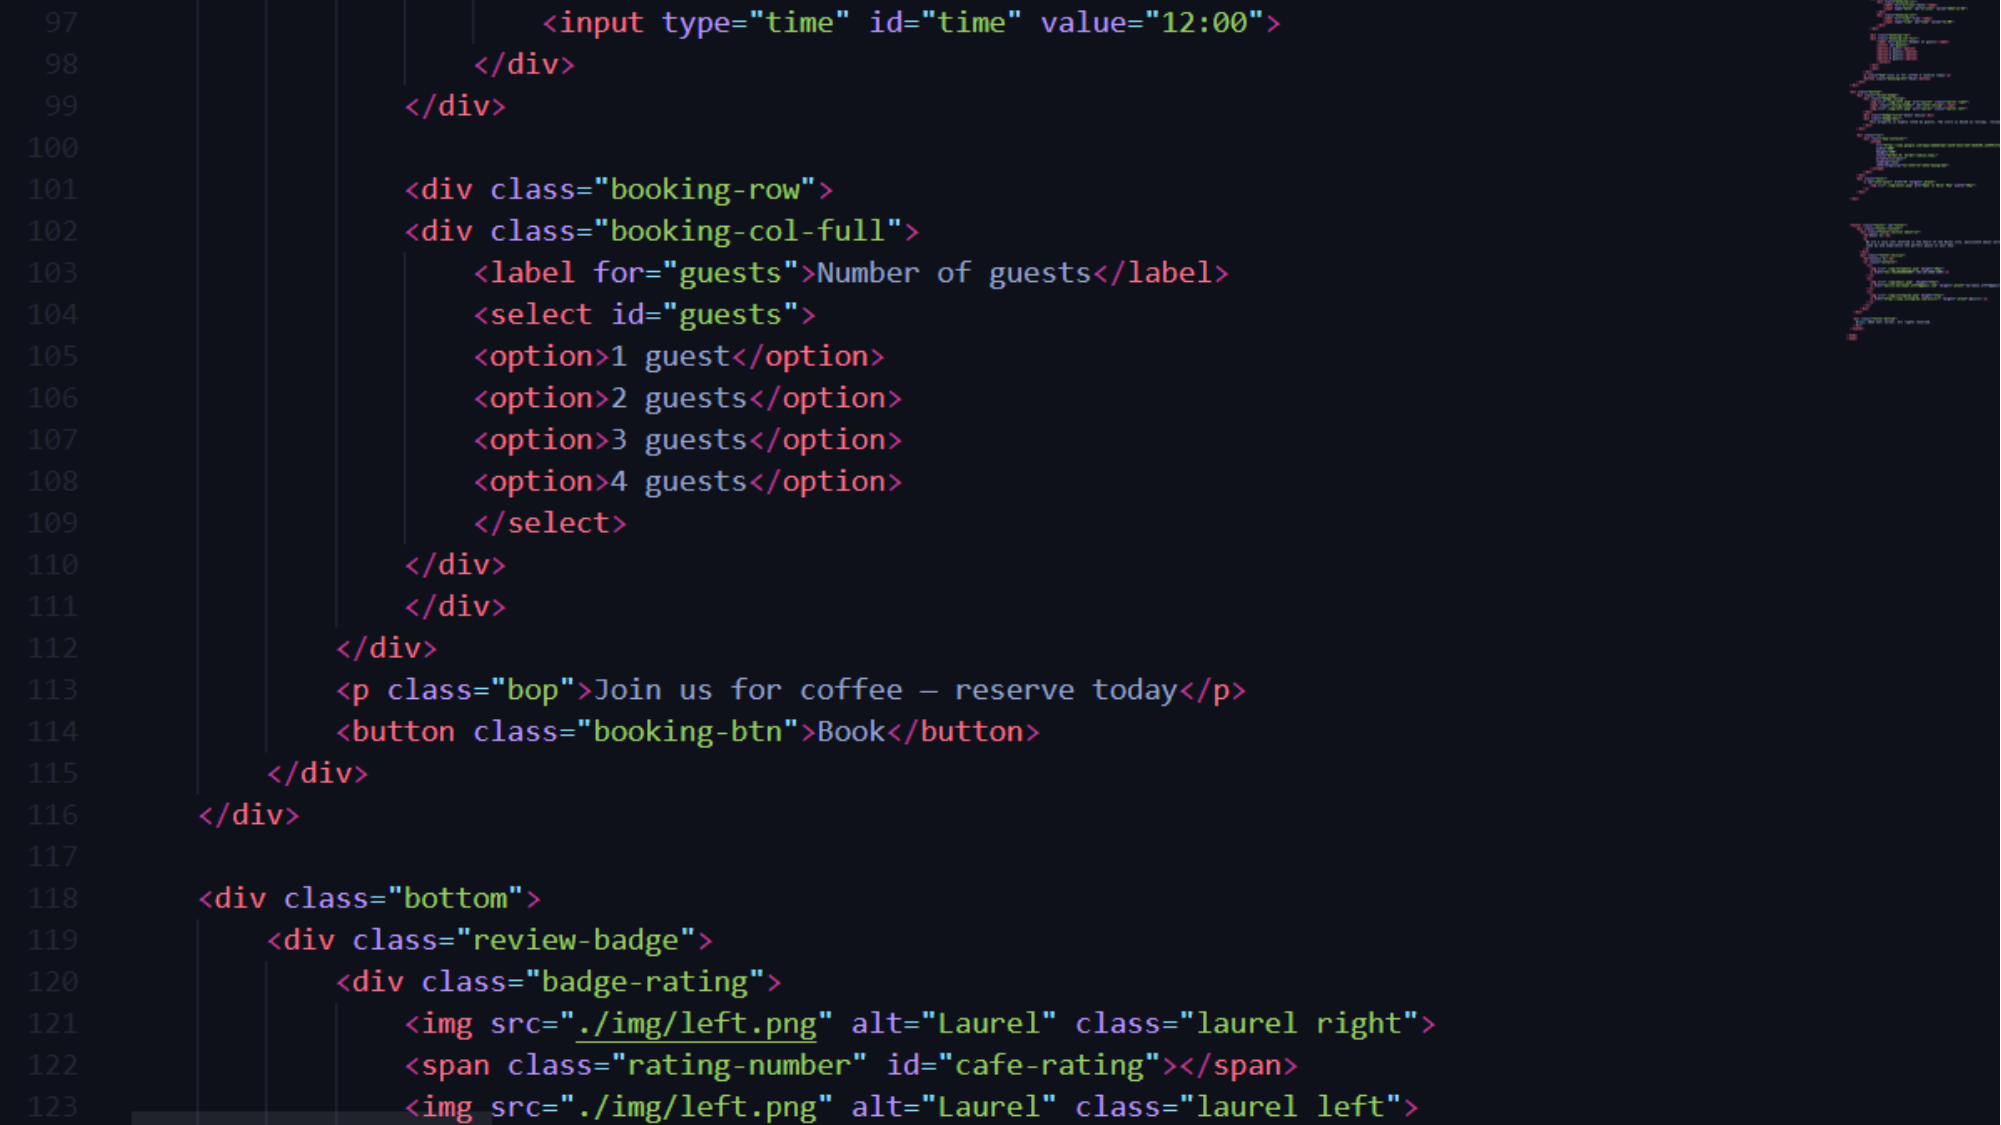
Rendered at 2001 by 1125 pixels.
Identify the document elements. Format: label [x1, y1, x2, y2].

list [0, 0, 2000, 1125]
